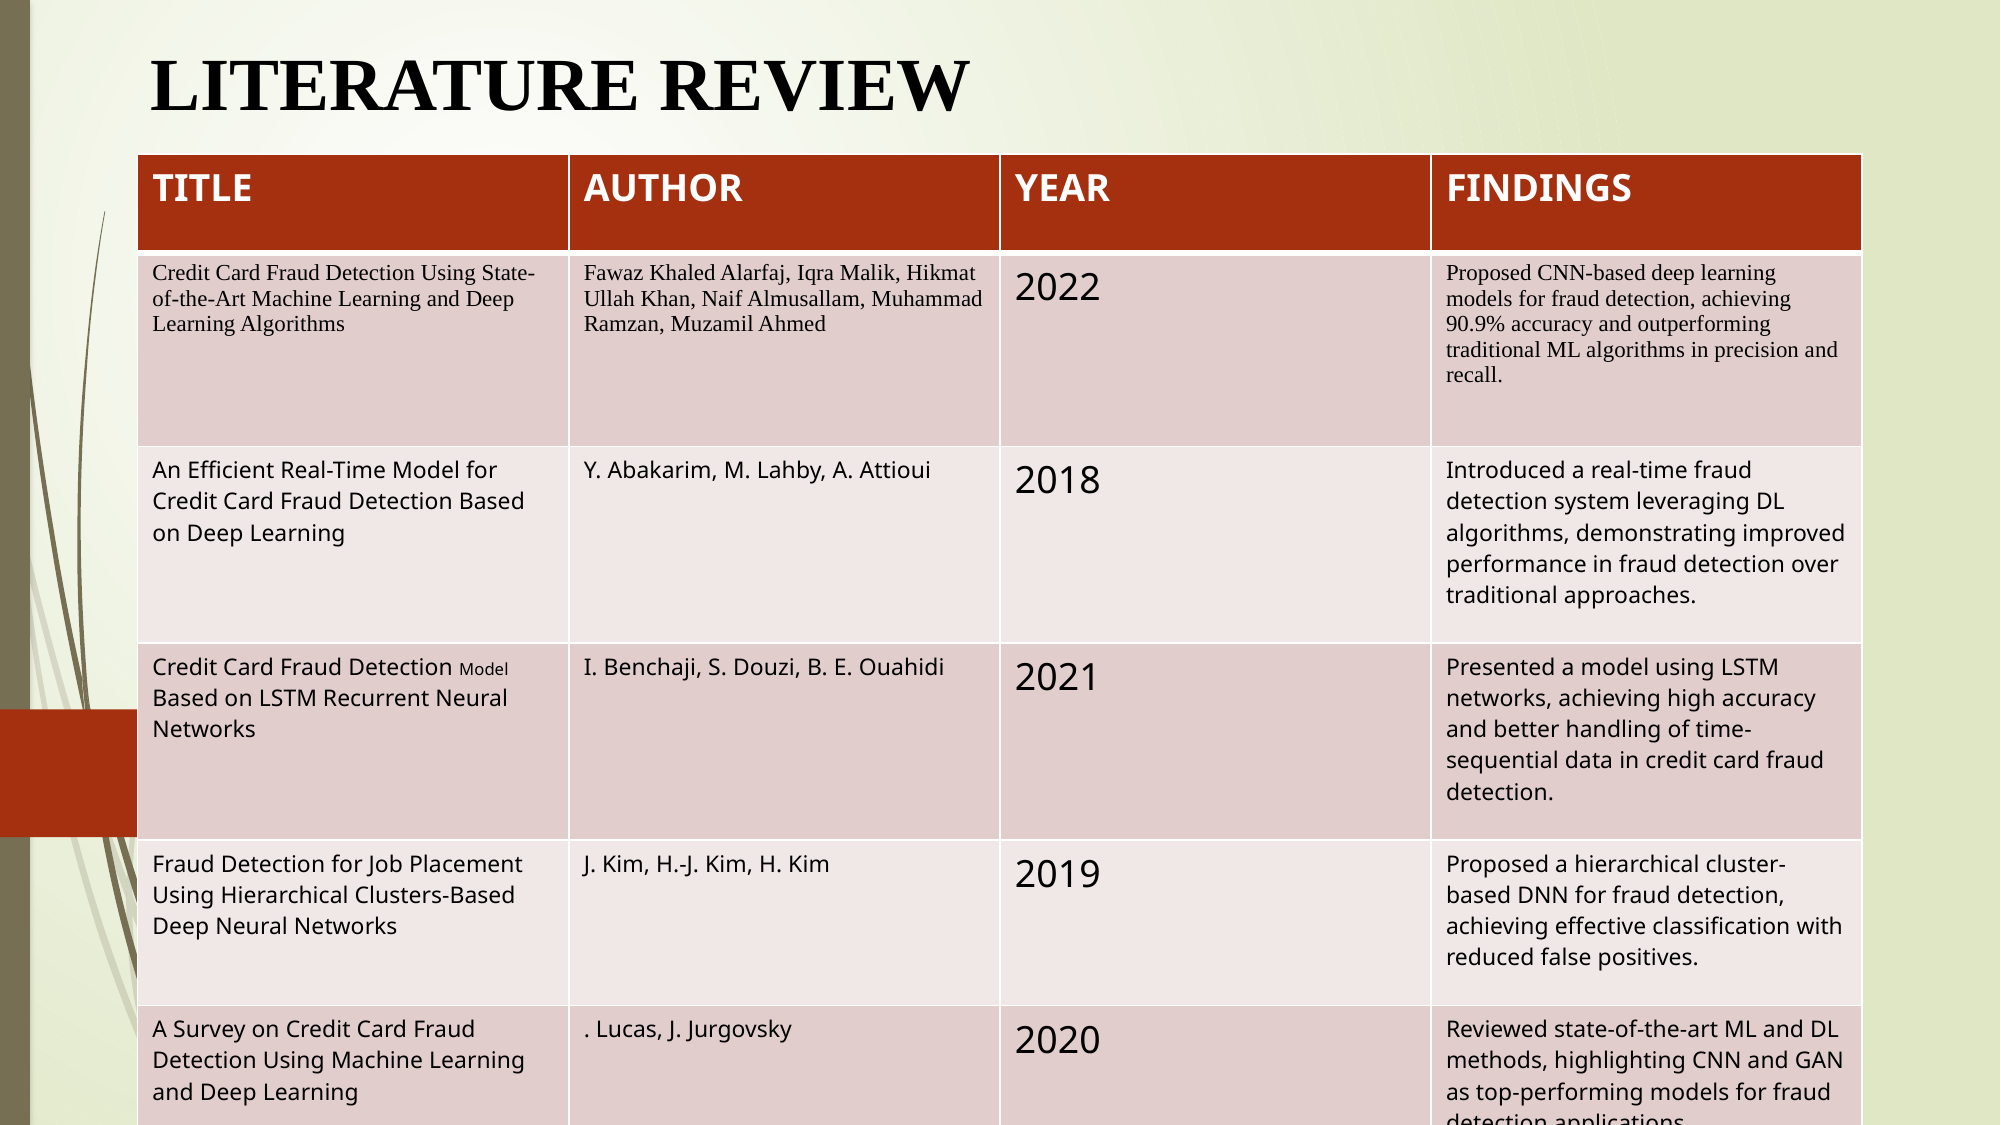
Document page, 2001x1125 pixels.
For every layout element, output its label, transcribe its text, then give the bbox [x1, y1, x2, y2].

table_cell A Survey on Credit Card Fraud Detection Using Machine Learning and Deep Learning [138, 1006, 568, 1125]
table_header YEAR [1001, 155, 1430, 250]
table_cell . Lucas, J. Jurgovsky [570, 1006, 999, 1125]
table_cell Presented a model using LSTM networks, achieving high accuracy and better handling of time-sequential data in credit card fraud detection. [1432, 644, 1861, 839]
table_cell Fraud Detection for Job Placement Using Hierarchical Clusters-Based Deep Neural Networks [138, 841, 568, 1005]
table_cell 2021 [1001, 644, 1430, 839]
table_header FINDINGS [1432, 155, 1861, 250]
table_cell Fawaz Khaled Alarfaj, Iqra Malik, Hikmat Ullah Khan, Naif Almusallam, Muhammad Ramzan, Muzamil Ahmed [570, 256, 999, 446]
table_cell Credit Card Fraud Detection Model Based on LSTM Recurrent Neural Networks [138, 644, 568, 839]
table_cell An Efficient Real-Time Model for Credit Card Fraud Detection Based on Deep Learning [138, 447, 568, 642]
table_cell I. Benchaji, S. Douzi, B. E. Ouahidi [570, 644, 999, 839]
table_cell Credit Card Fraud Detection Using State-of-the-Art Machine Learning and Deep Learning Algorithms [138, 256, 568, 446]
table_cell 2018 [1001, 447, 1430, 642]
table_cell Proposed CNN-based deep learning models for fraud detection, achieving 90.9% accuracy and outperforming traditional ML algorithms in precision and recall. [1432, 256, 1861, 446]
table_cell 2022 [1001, 256, 1430, 446]
table_header AUTHOR [570, 155, 999, 250]
table_cell Proposed a hierarchical cluster-based DNN for fraud detection, achieving effective classification with reduced false positives. [1432, 841, 1861, 1005]
table_cell Reviewed state-of-the-art ML and DL methods, highlighting CNN and GAN as top-performing models for fraud detection applications. [1432, 1006, 1861, 1125]
text_box LITERATURE REVIEW [0, 0, 1425, 133]
table_cell 2019 [1001, 841, 1430, 1005]
table_cell Y. Abakarim, M. Lahby, A. Attioui [570, 447, 999, 642]
table_cell Introduced a real-time fraud detection system leveraging DL algorithms, demonstrating improved performance in fraud detection over traditional approaches. [1432, 447, 1861, 642]
table_header TITLE [138, 155, 568, 250]
table_cell 2020 [1001, 1006, 1430, 1125]
table_cell J. Kim, H.-J. Kim, H. Kim [570, 841, 999, 1005]
